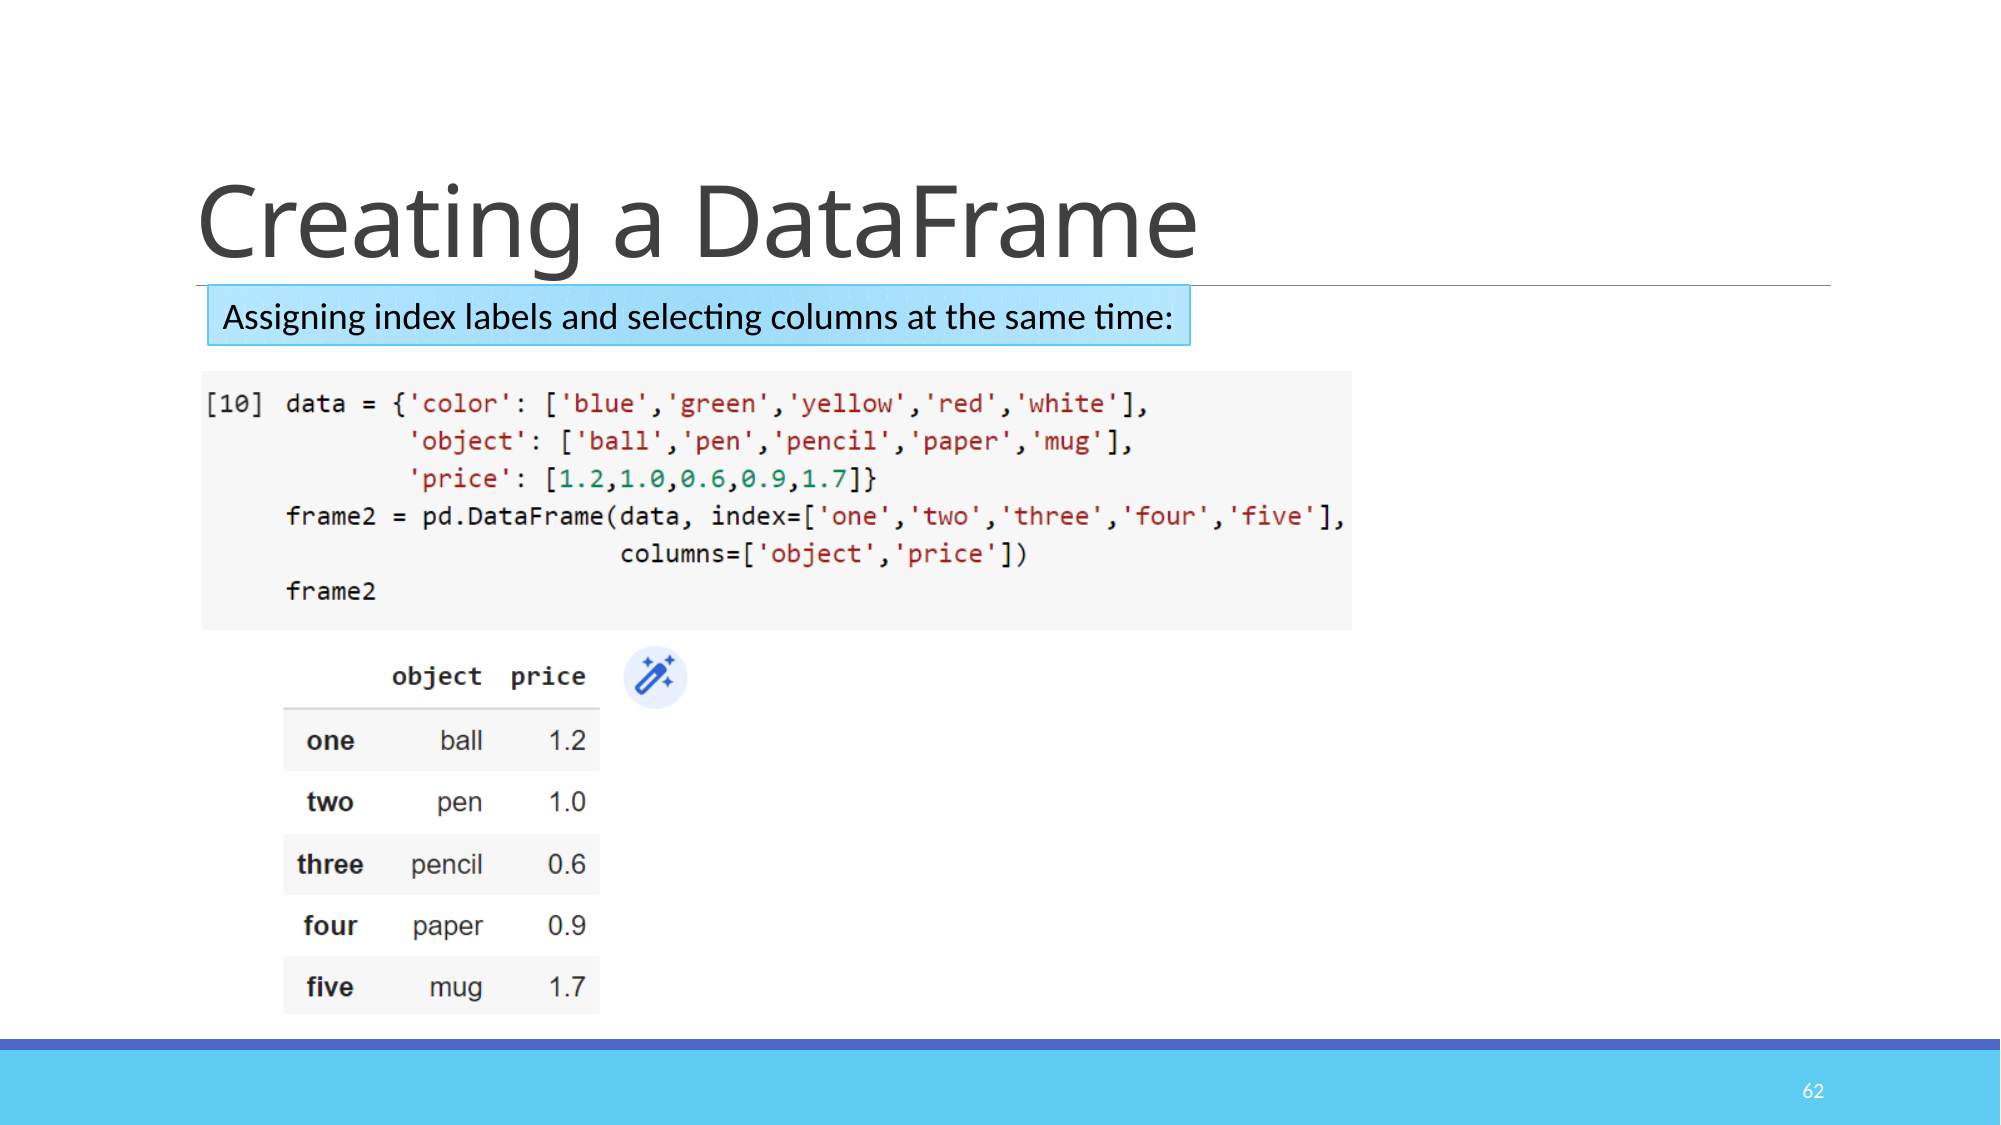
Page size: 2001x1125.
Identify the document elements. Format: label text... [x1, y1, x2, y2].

title Creating a DataFrame [180, 47, 1830, 285]
picture [201, 370, 1352, 1015]
slide_number 62 [1624, 1059, 1840, 1120]
text_box Assigning index labels and selecting columns at the same time: [207, 284, 1191, 346]
